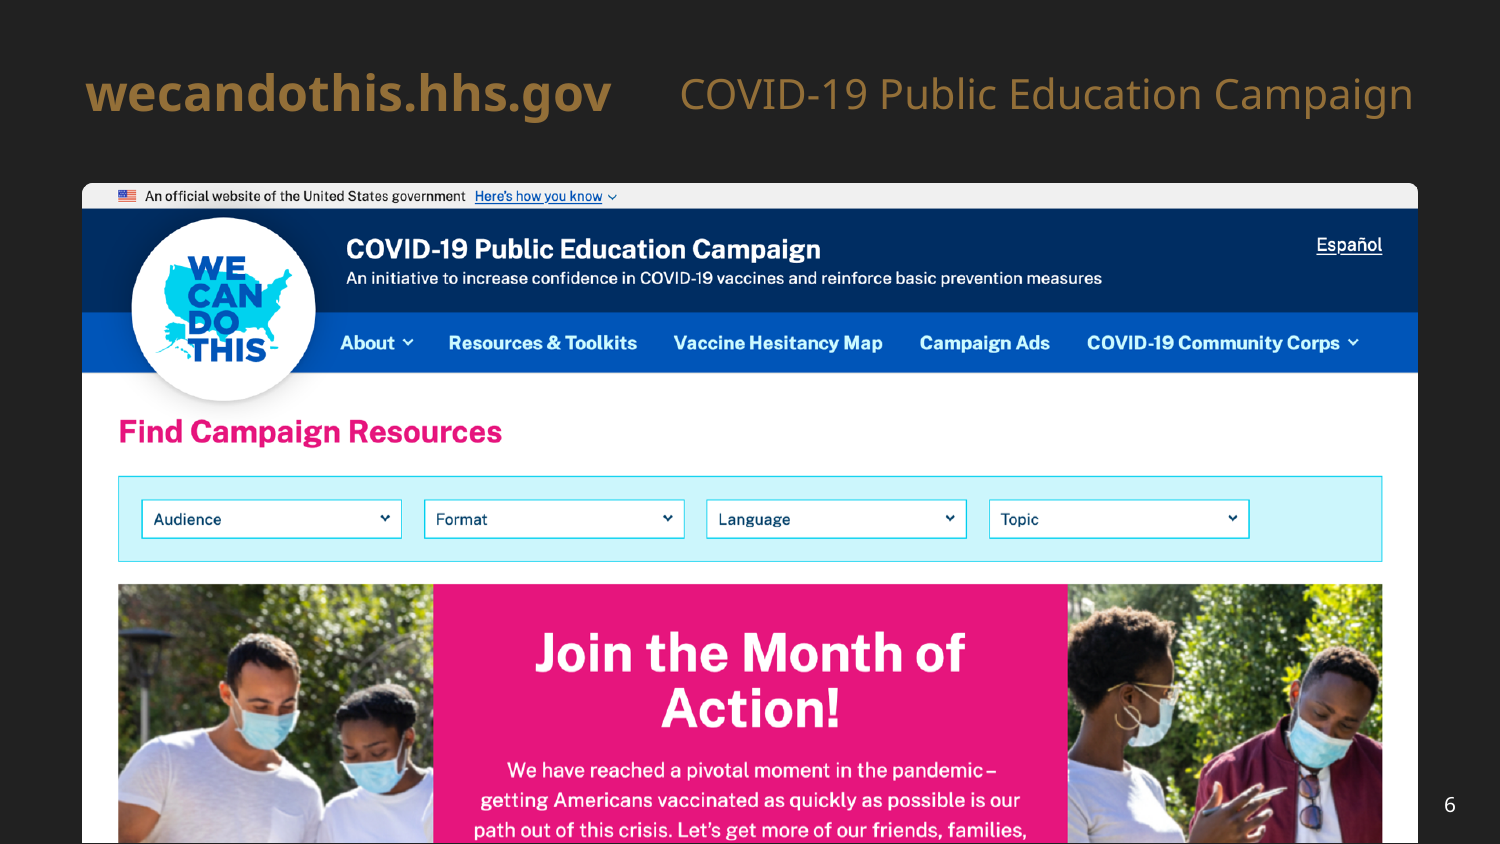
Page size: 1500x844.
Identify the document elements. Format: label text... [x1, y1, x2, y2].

slide_number 6 [1421, 783, 1471, 829]
picture [82, 182, 1418, 843]
list wecandothis.hhs.gov [70, 57, 681, 132]
title COVID-19 Public Education Campaign [553, 27, 1430, 159]
